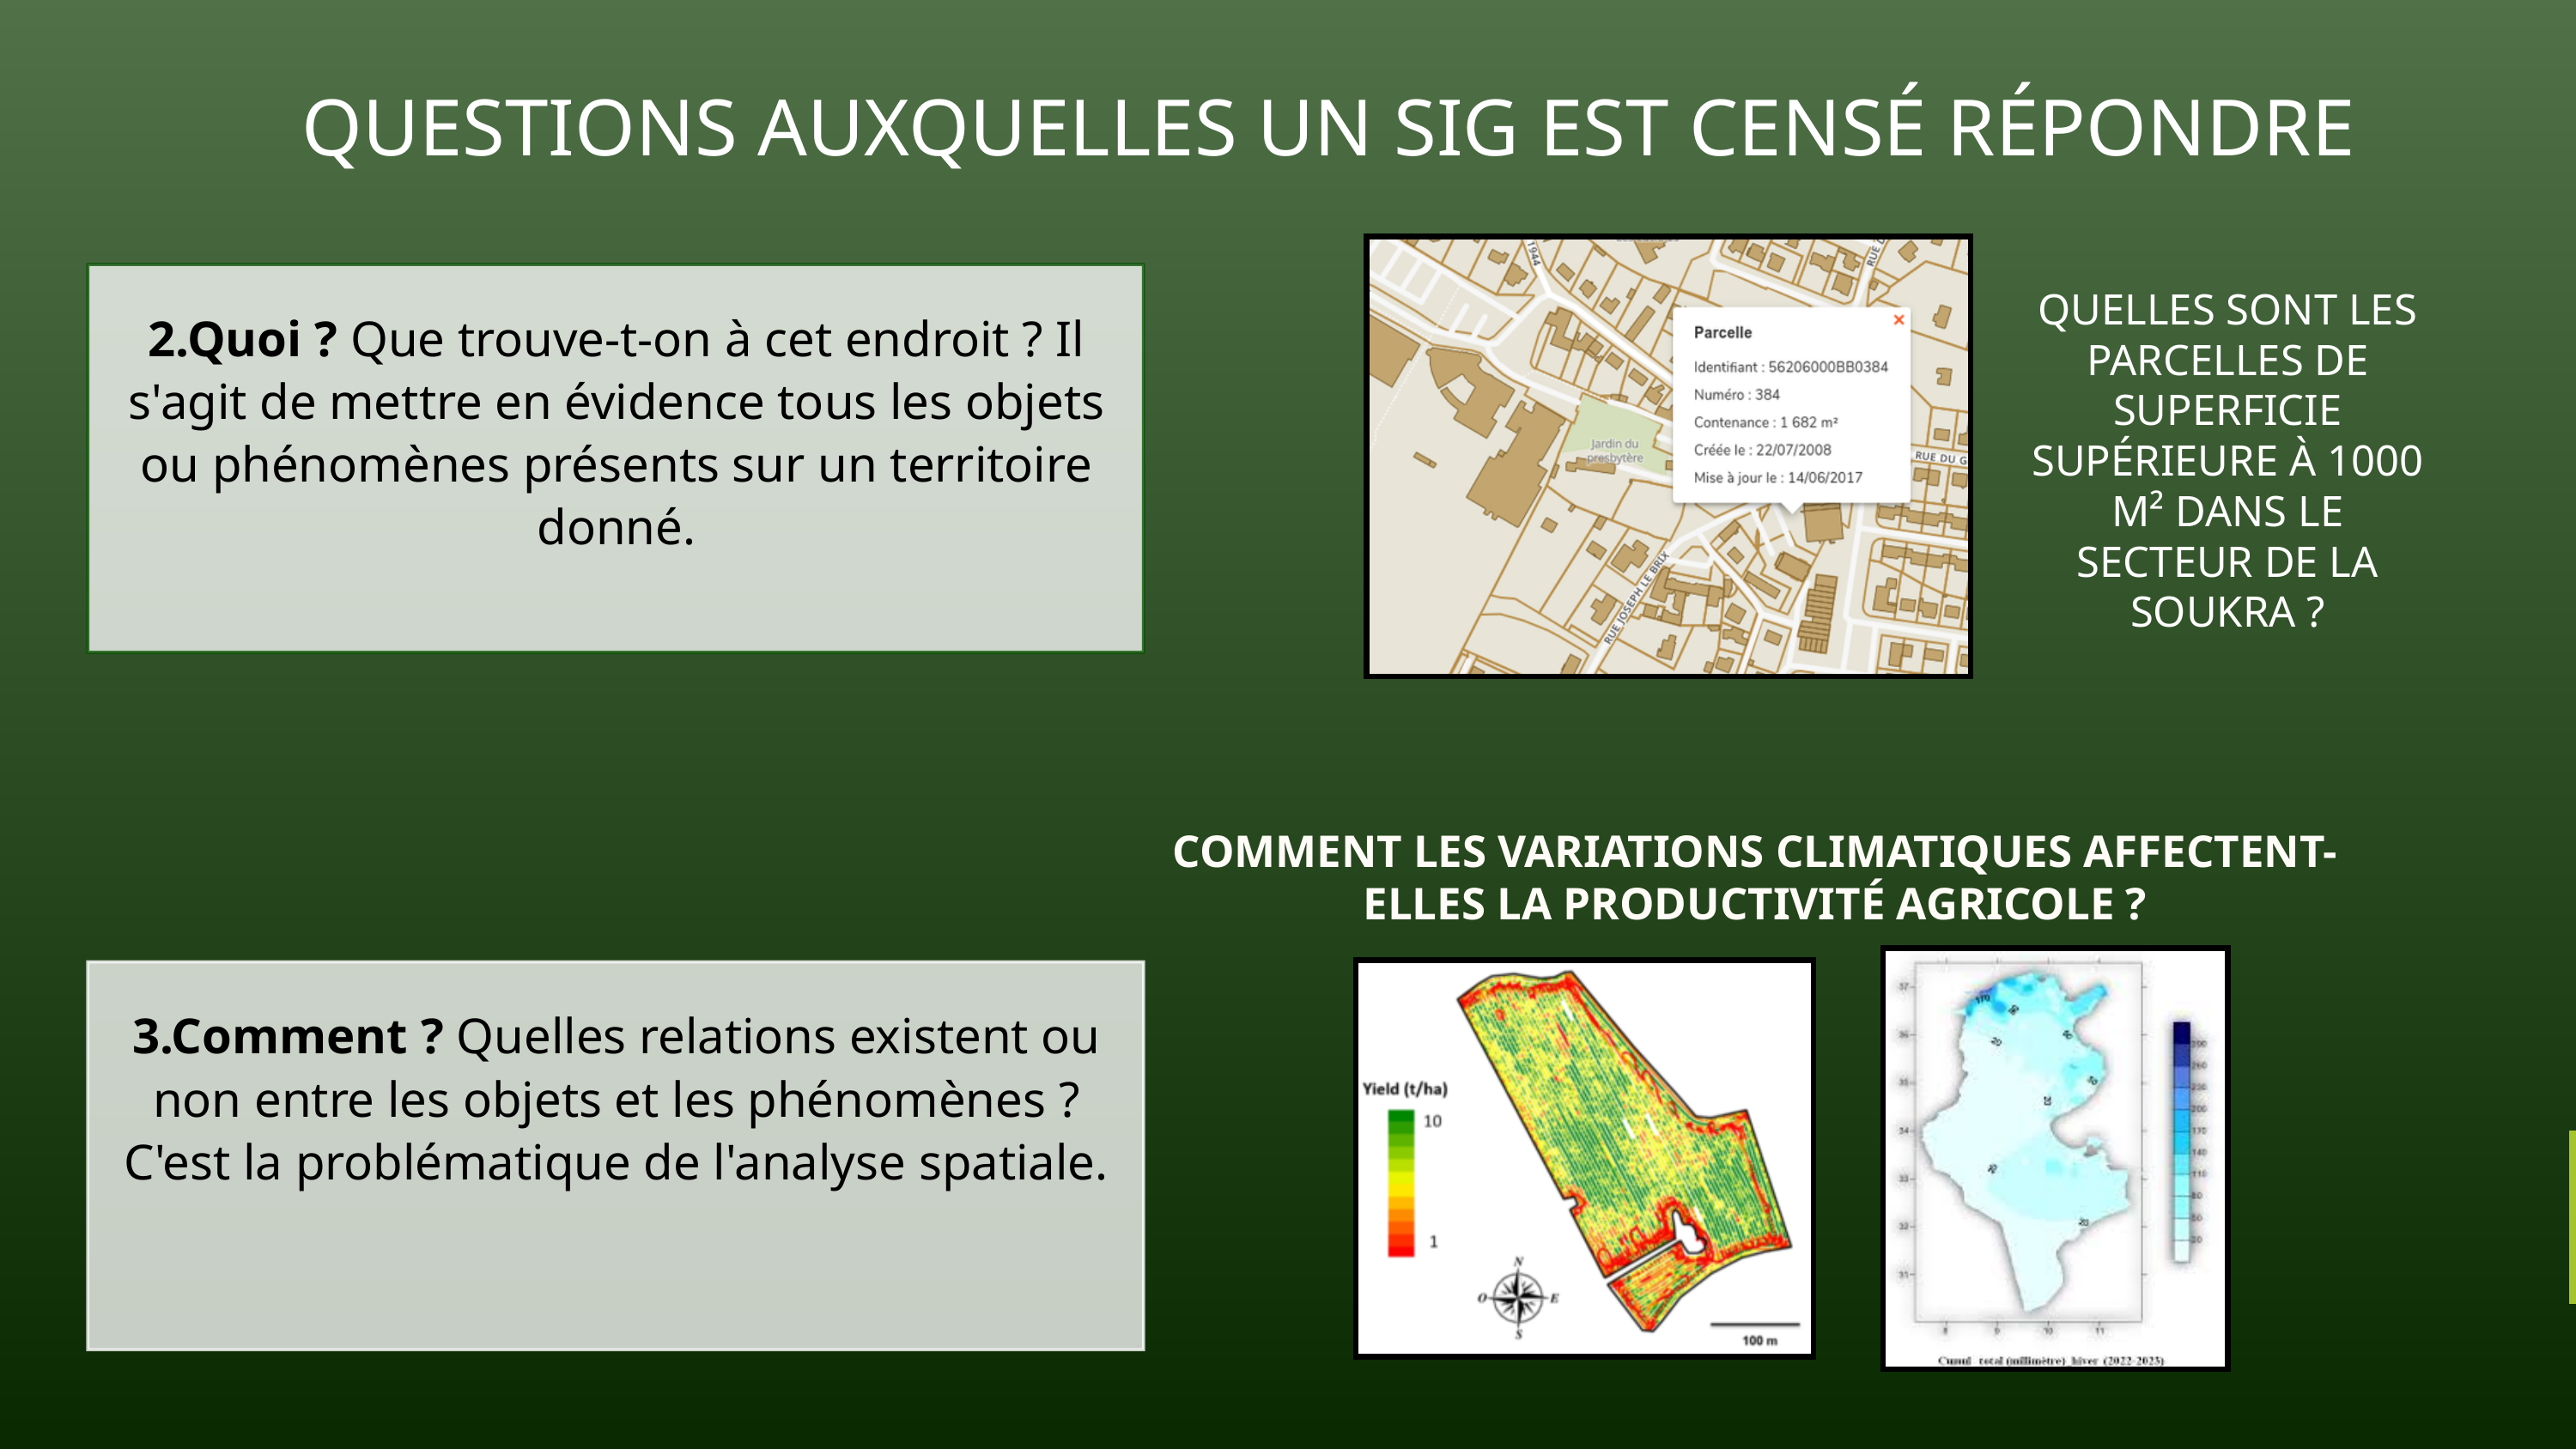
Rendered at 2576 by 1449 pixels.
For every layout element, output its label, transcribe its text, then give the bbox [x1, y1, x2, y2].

text_box [1366, 265, 1971, 676]
text_box QUELLES SONT LES PARCELLES DE SUPERFICIE SUPÉRIEURE À 1000 M² DANS LE SECTEUR DE LA SOUKRA ? [2024, 282, 2432, 636]
text_box [1883, 948, 2228, 1369]
text_box COMMENT LES VARIATIONS CLIMATIQUES AFFECTENT-ELLES LA PRODUCTIVITÉ AGRICOLE ? [1117, 823, 2394, 930]
text_box [1356, 960, 1814, 1357]
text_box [86, 262, 1145, 655]
text_box QUESTIONS AUXQUELLES UN SIG EST CENSÉ RÉPONDRE [44, 77, 2576, 265]
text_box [2568, 1130, 2576, 1304]
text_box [86, 960, 1145, 1352]
